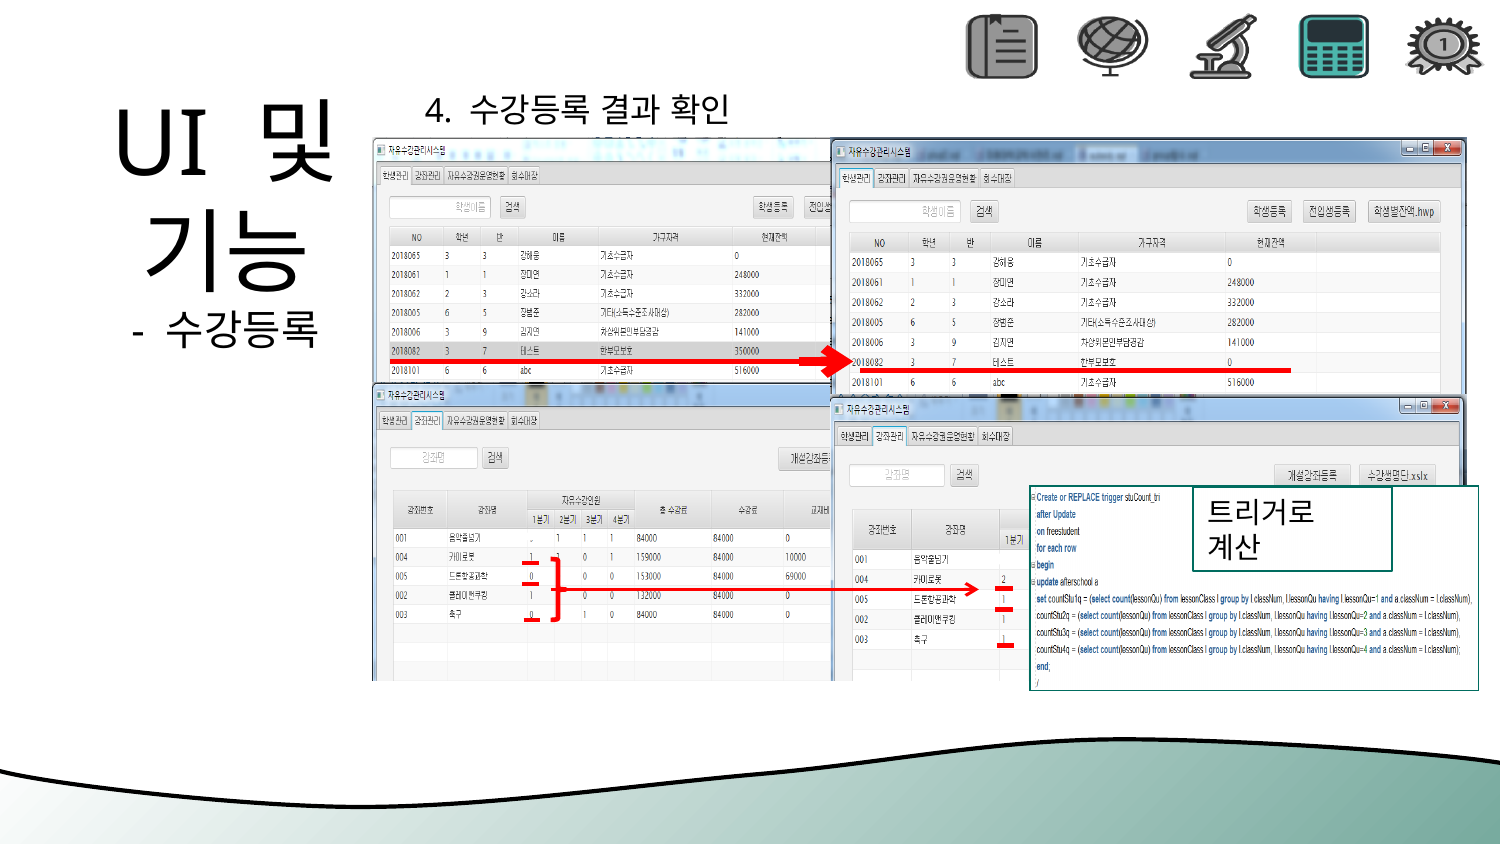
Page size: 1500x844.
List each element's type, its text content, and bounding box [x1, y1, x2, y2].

picture [1030, 486, 1478, 690]
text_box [372, 136, 829, 681]
text_box 4. 수강등록 결과 확인 [409, 82, 831, 135]
text_box [0, 737, 1500, 844]
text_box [830, 136, 1468, 681]
text_box UI 및 기능 - 수강등록 [78, 71, 373, 366]
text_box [956, 11, 1489, 79]
